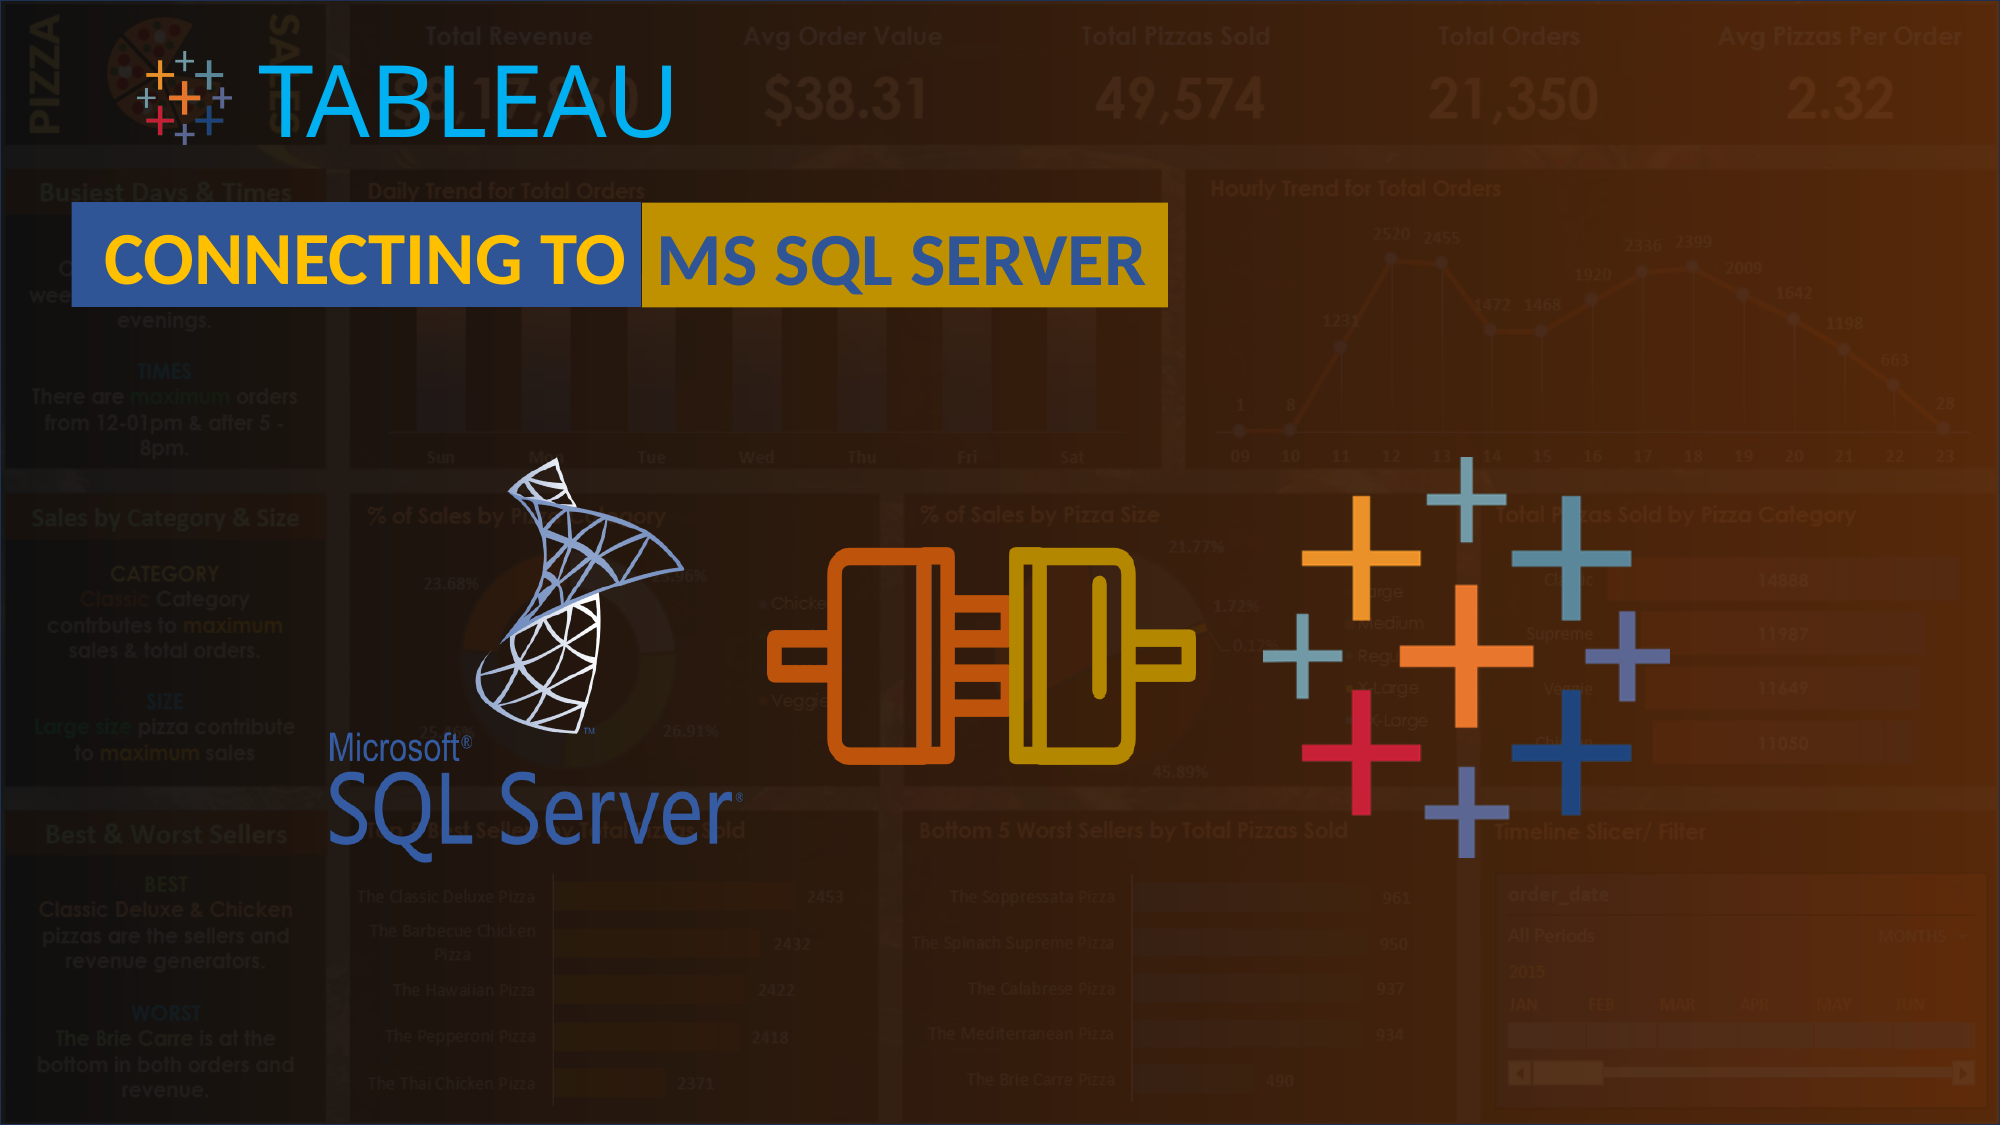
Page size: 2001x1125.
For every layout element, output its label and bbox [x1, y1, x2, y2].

text_box [137, 29, 905, 167]
picture [0, 0, 2000, 1125]
